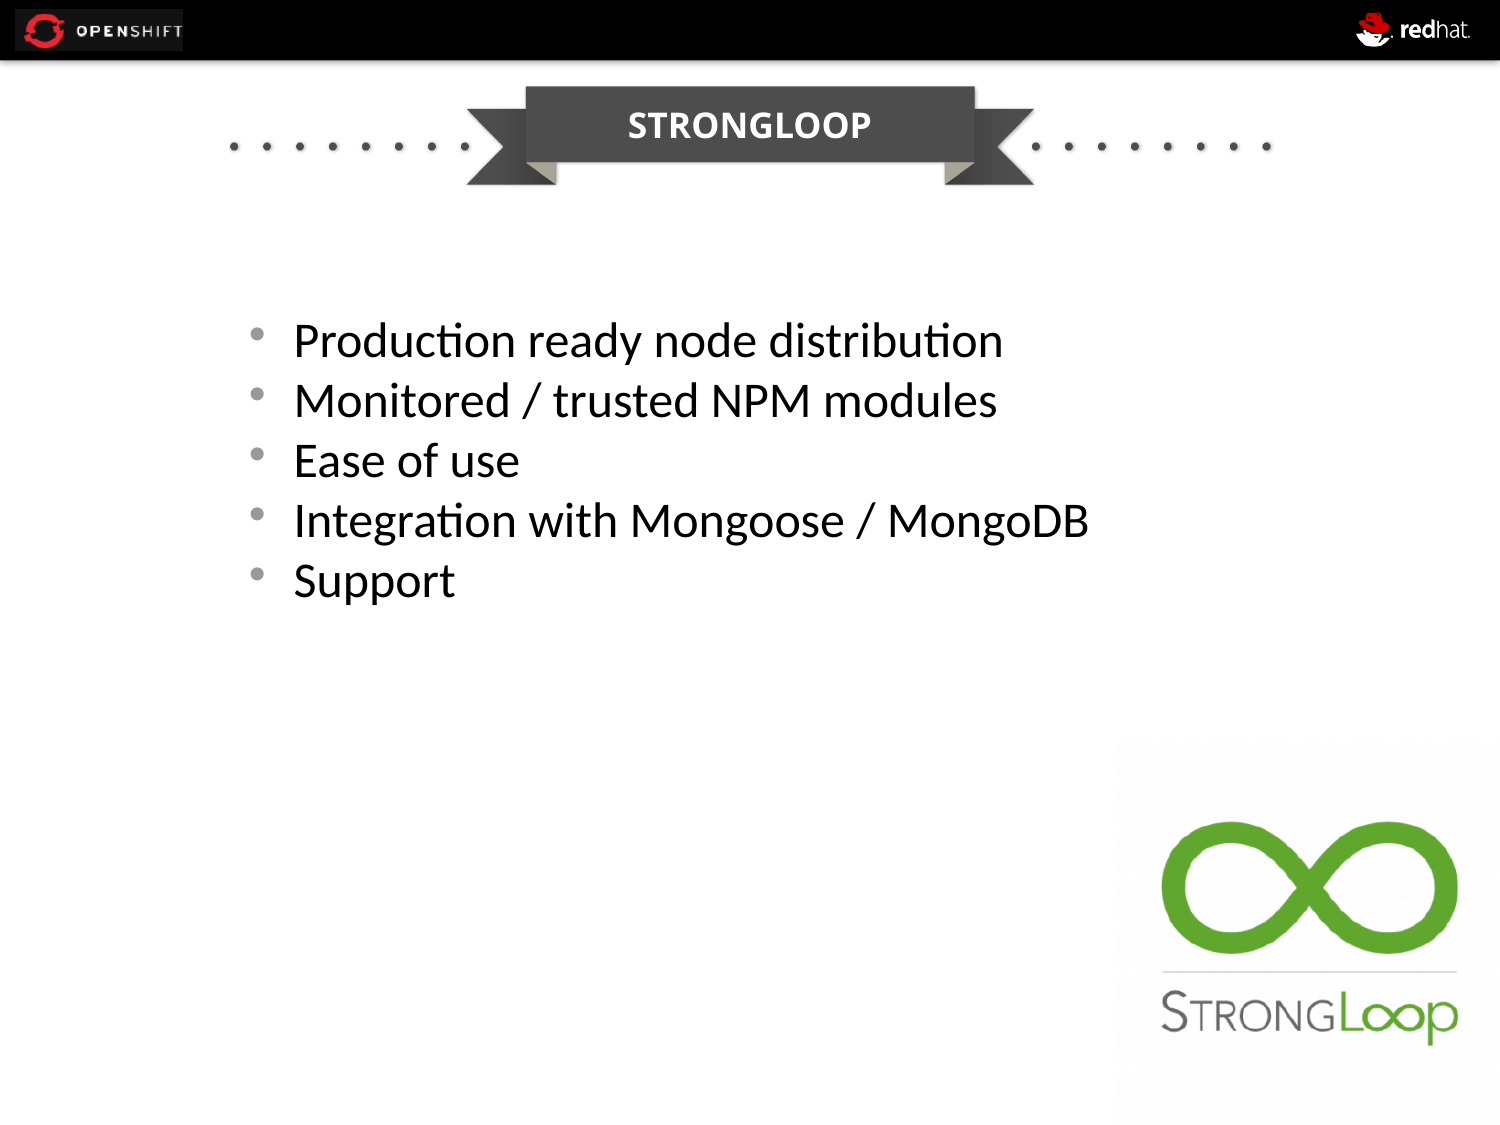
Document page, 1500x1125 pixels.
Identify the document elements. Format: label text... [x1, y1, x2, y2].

picture [15, 9, 183, 51]
picture [1355, 8, 1470, 47]
text_box Production ready node distribution Monitored / trusted NPM modules Ease of use Integration with Mongoose / MongoDB Support [219, 299, 1105, 675]
picture [1116, 741, 1500, 1125]
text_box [116, 83, 1383, 193]
